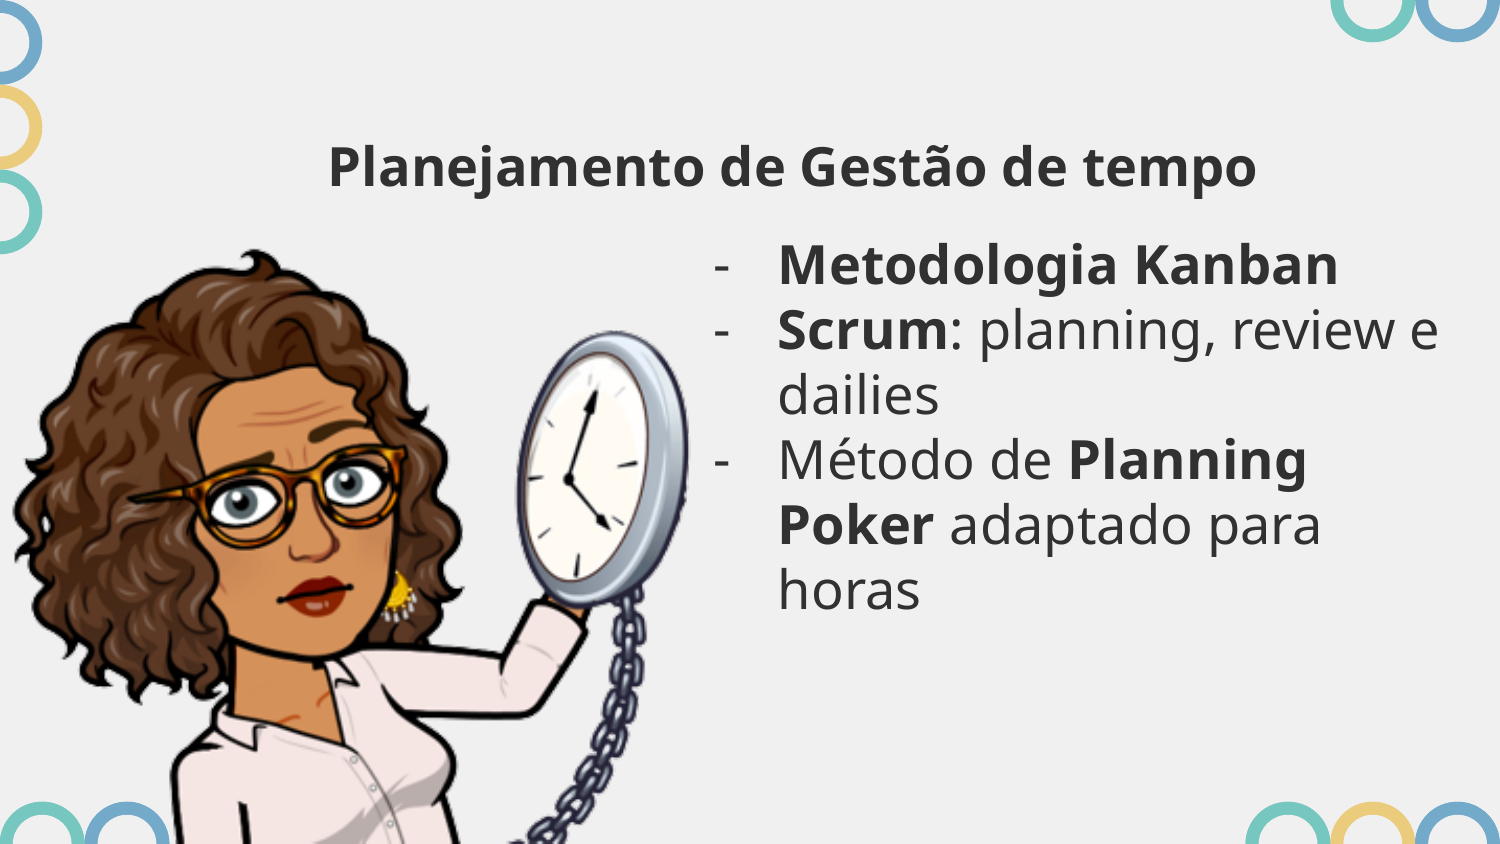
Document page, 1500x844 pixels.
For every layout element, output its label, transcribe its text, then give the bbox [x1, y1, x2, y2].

text_box [1343, 814, 1403, 844]
text_box Planejamento de Gestão de tempo Metodologia Kanban Scrum: planning, review e dailies Método de Planning Poker adaptado para horas [879, 117, 1487, 636]
text_box [1415, 801, 1500, 844]
text_box [1258, 814, 1318, 844]
text_box [1245, 801, 1331, 844]
text_box [1428, 814, 1487, 844]
picture [0, 218, 878, 844]
text_box [162, 89, 1338, 219]
text_box [1330, 801, 1416, 844]
